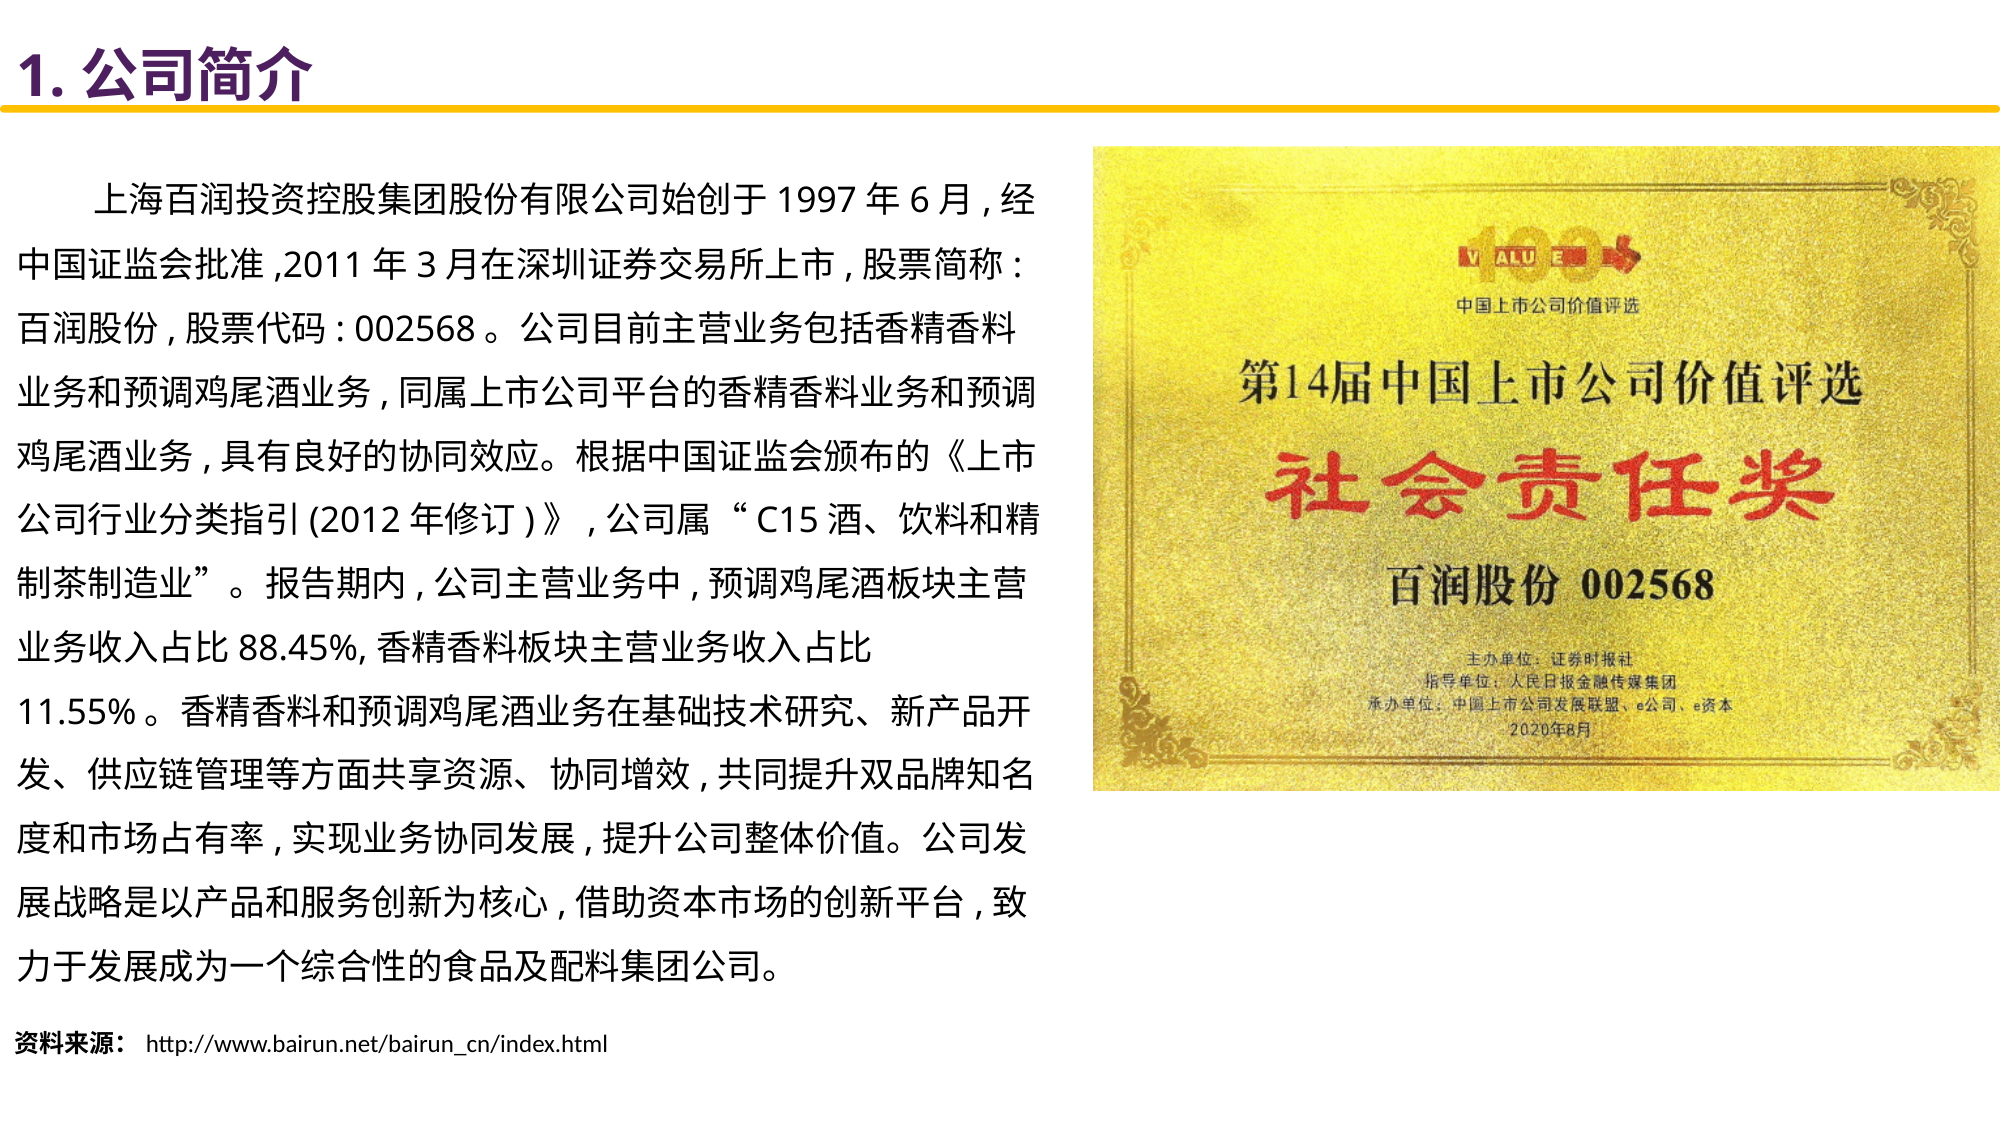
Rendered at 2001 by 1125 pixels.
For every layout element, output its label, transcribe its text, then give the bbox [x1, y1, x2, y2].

text_box 资料来源：http://www.bairun.net/bairun_cn/index.html [0, 1019, 1000, 1065]
text_box 上海百润投资控股集团股份有限公司始创于1997年6月,经中国证监会批准,2011年3月在深圳证券交易所上市,股票简称:百润股份,股票代码: 002568。公司目前主营业务包括香精香料业务和预调鸡尾酒业务,同属上市公司平台的香精香料业务和预调鸡尾酒业务,具有良好的协同效应。根据中国证监会颁布的《上市公司行业分类指引(2012年修订)》,公司属“C15酒、饮料和精制茶制造业”。报告期内,公司主营业务中,预调鸡尾酒板块主营业务收入占比88.45%,香精香料板块主营业务收入占比11.55%。香精香料和预调鸡尾酒业务在基础技术研究、新产品开发、供应链管理等方面共享资源、协同增效,共同提升双品牌知名度和市场占有率,实现业务协同发展,提升公司整体价值。公司发展战略是以产品和服务创新为核心,借助资本市场的创新平台,致力于发展成为一个综合性的食品及配料集团公司。 [16, 146, 1045, 987]
text_box 1.公司简介 [16, 38, 943, 105]
text_box [0, 105, 2000, 113]
picture [1092, 145, 2000, 791]
